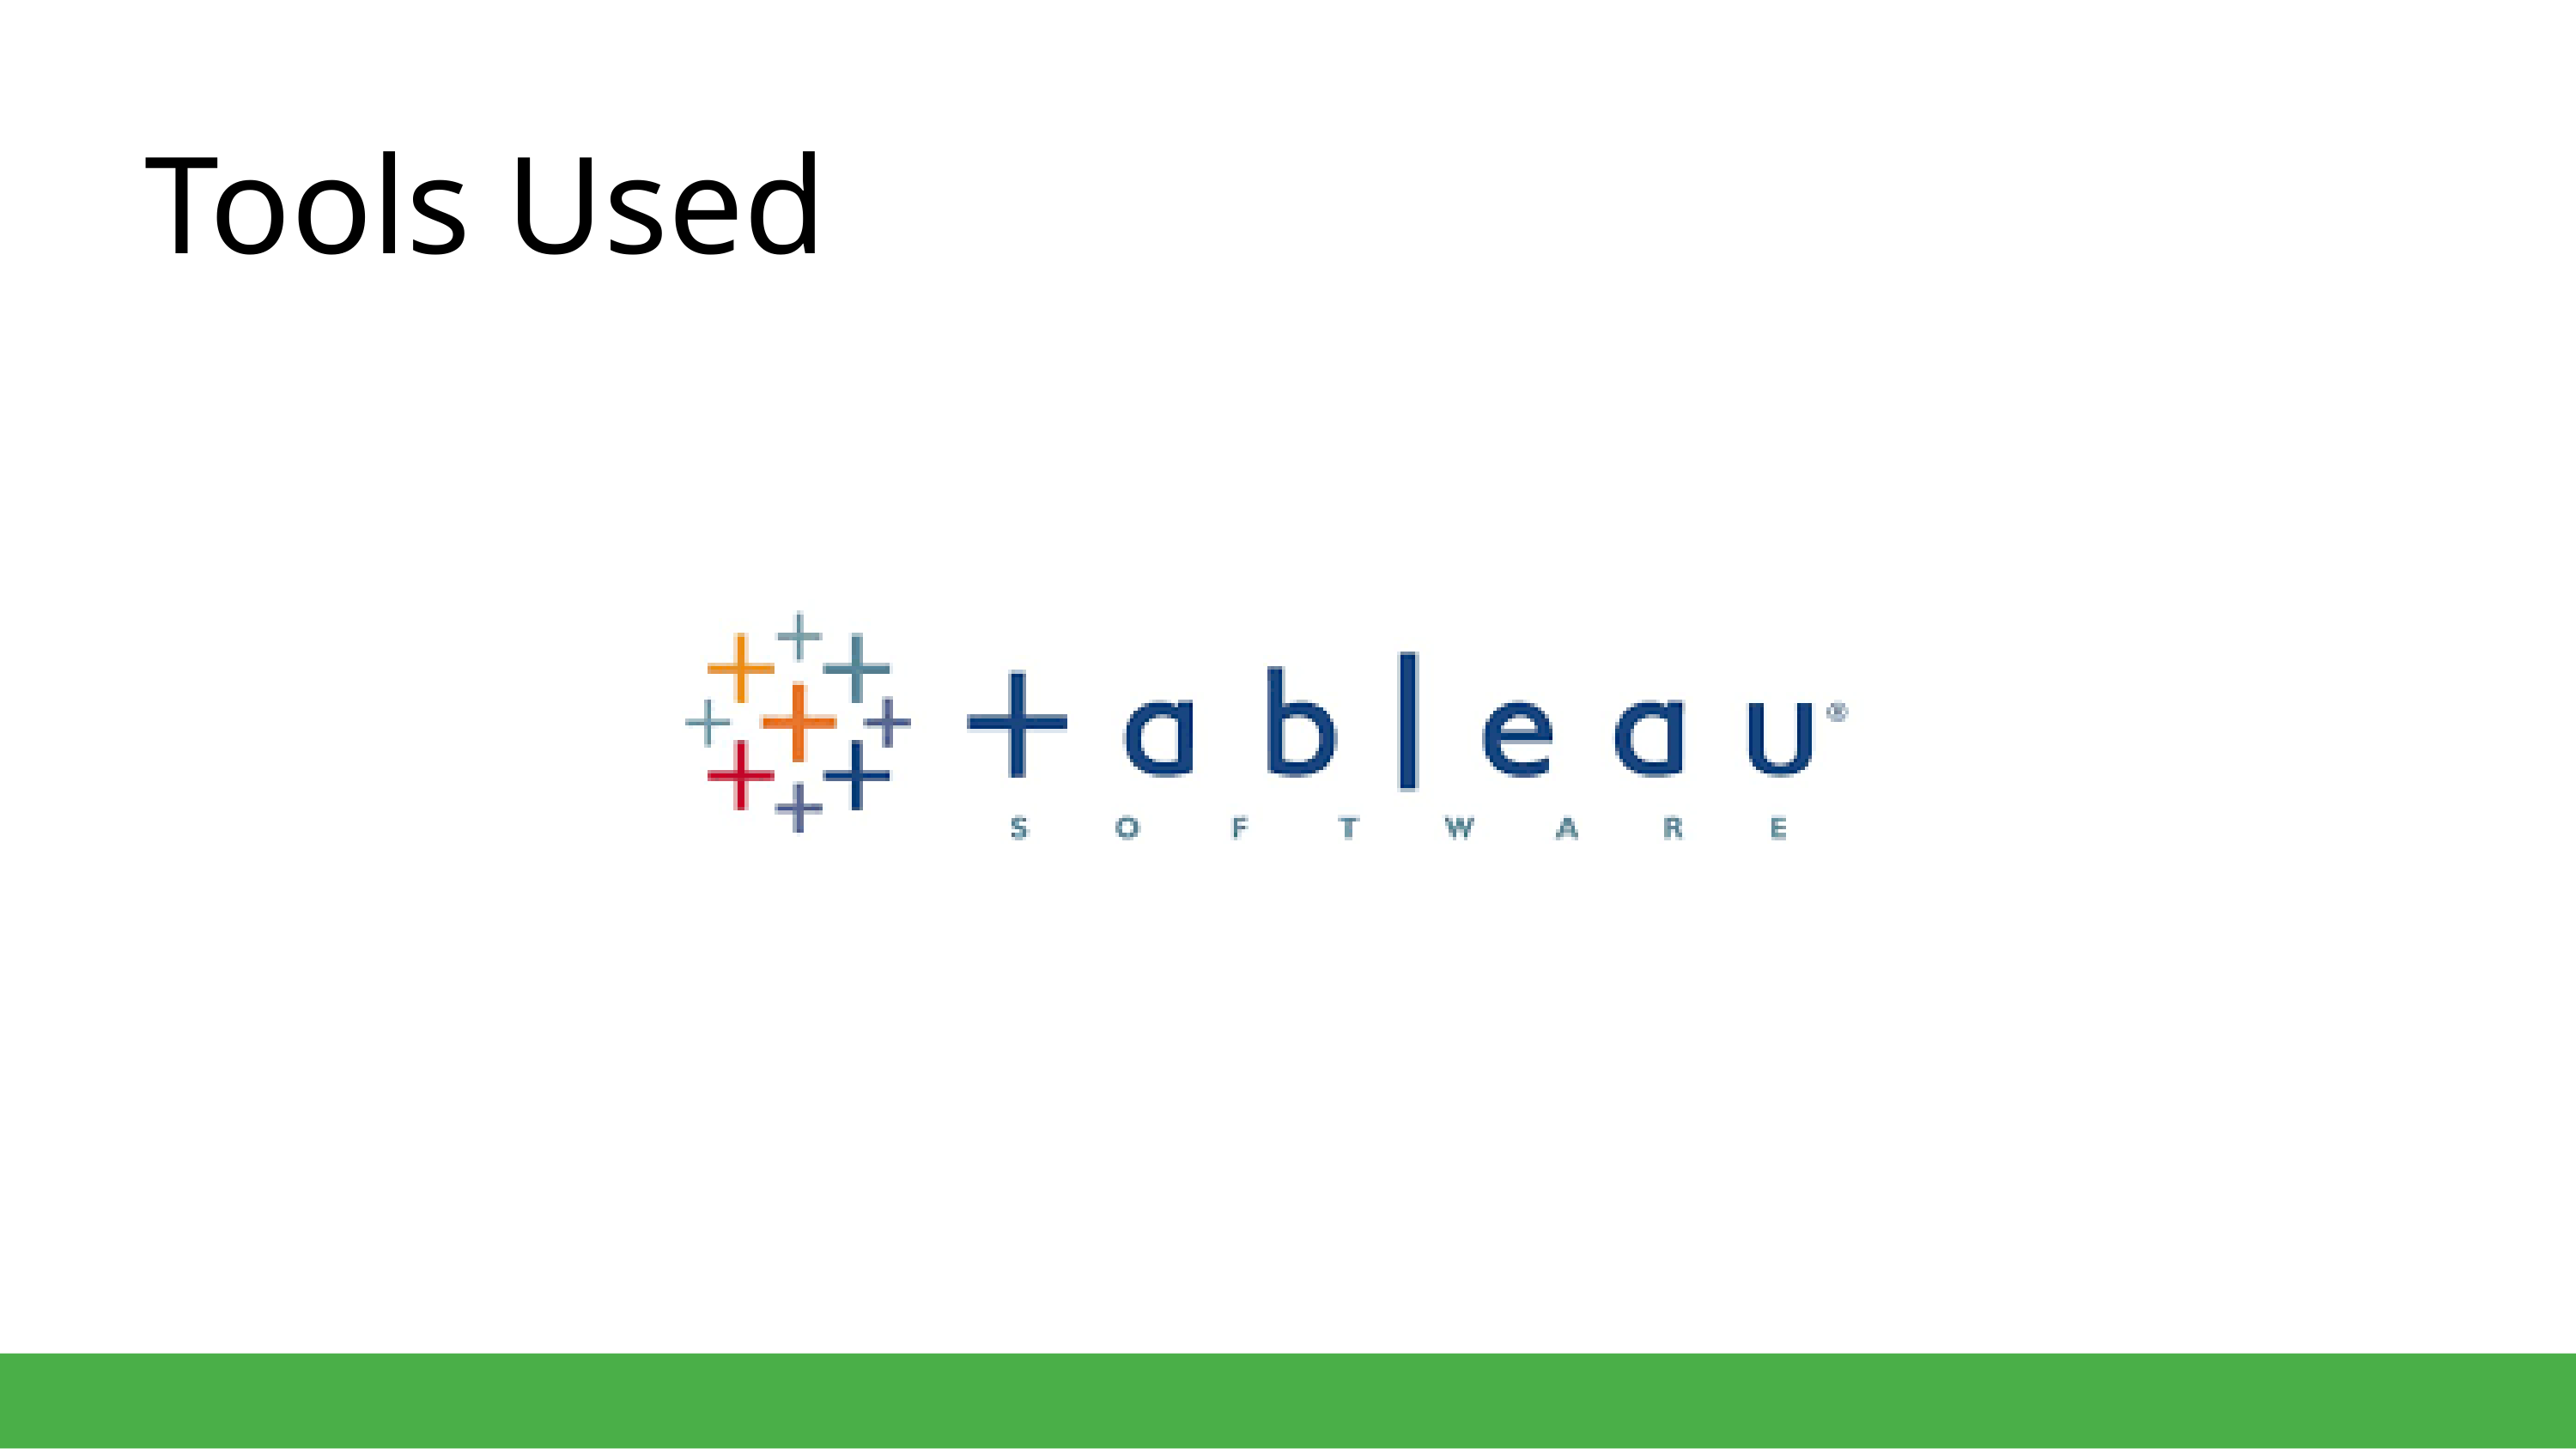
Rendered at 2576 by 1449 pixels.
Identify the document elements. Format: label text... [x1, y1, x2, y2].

text_box Tools Used [144, 119, 1289, 281]
text_box [608, 470, 1968, 978]
text_box [0, 1353, 2576, 1449]
